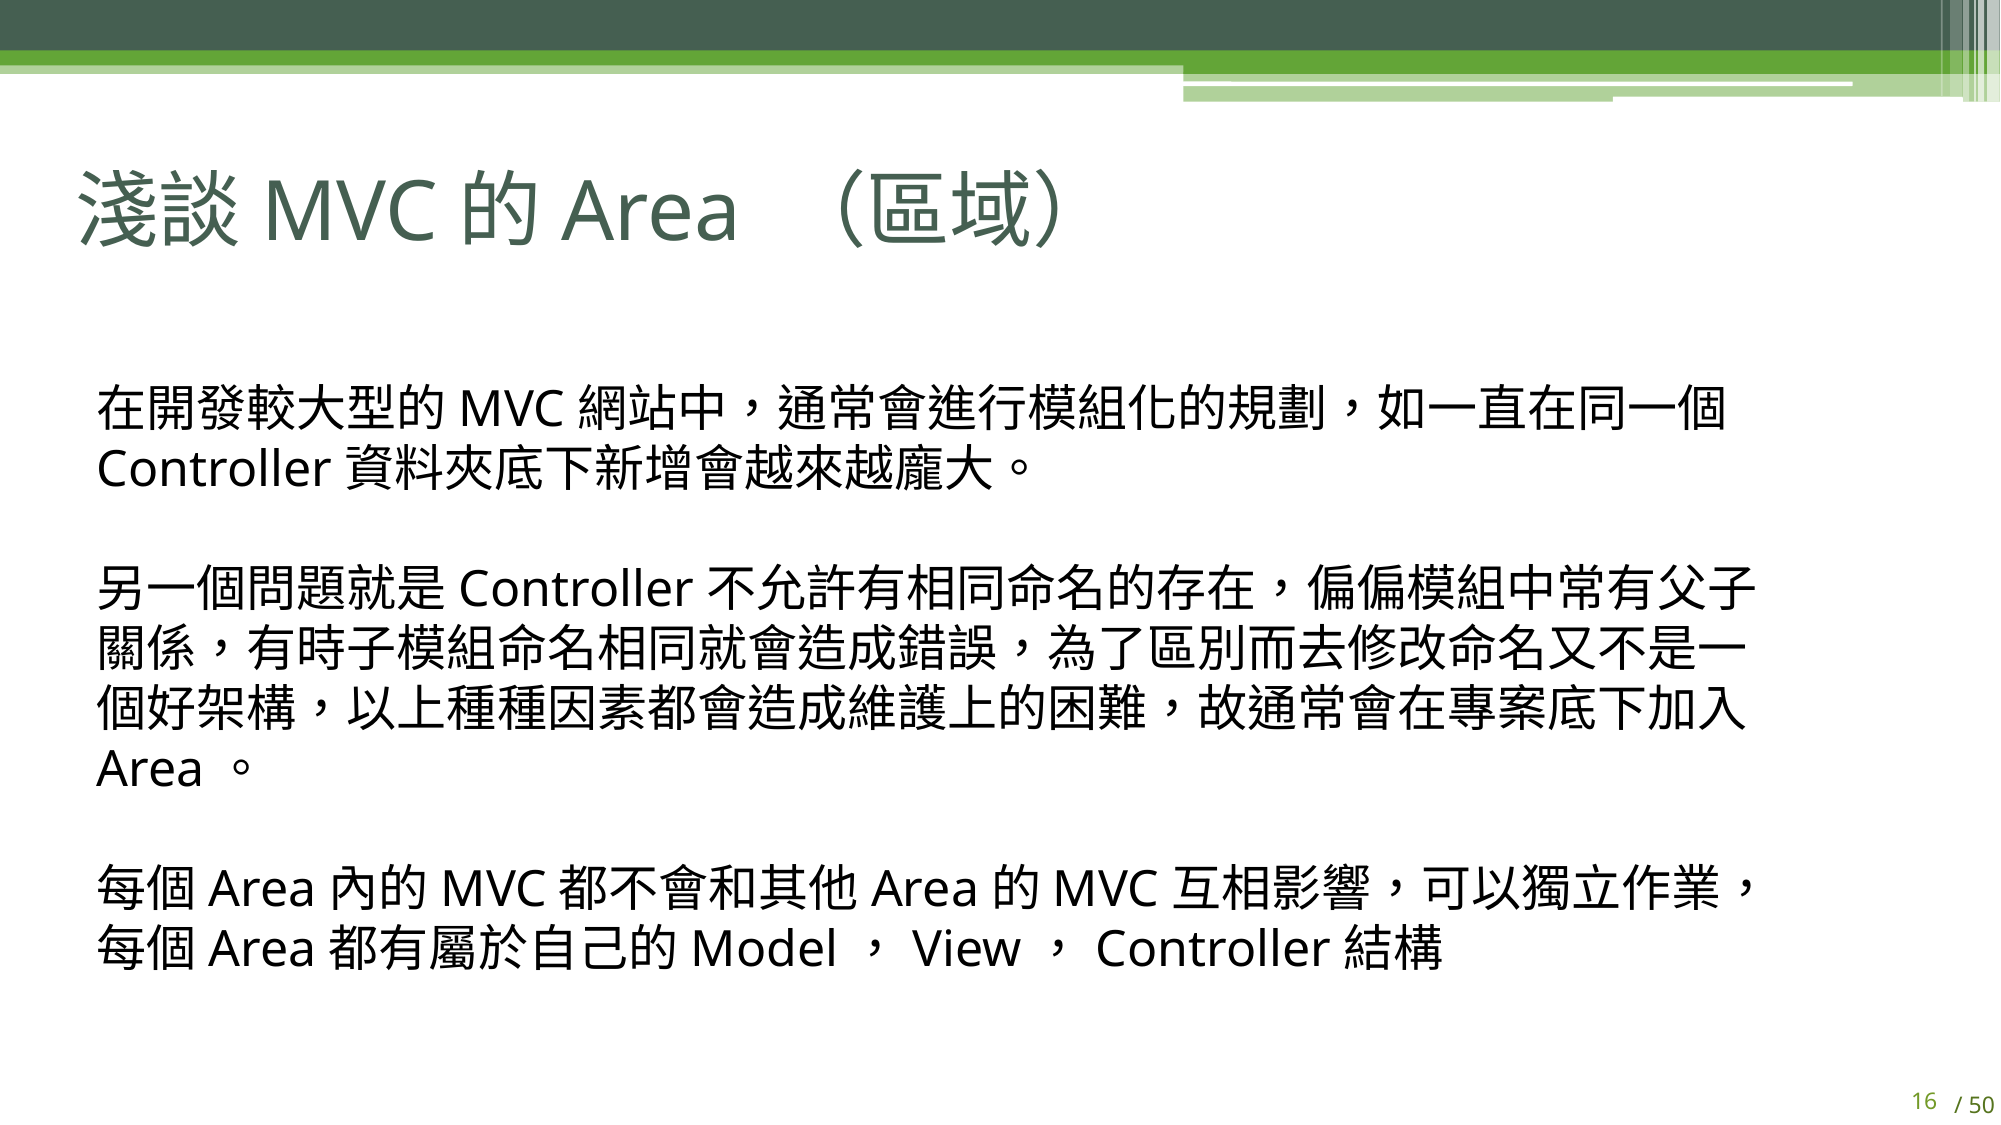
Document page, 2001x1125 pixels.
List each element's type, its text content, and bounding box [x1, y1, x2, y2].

slide_number 15 [1785, 1065, 1953, 1125]
text_box 在開發較大型的MVC網站中，通常會進行模組化的規劃，如一直在同一個Controller資料夾底下新增會越來越龐大。 另一個問題就是Controller不允許有相同命名的存在，偏偏模組中常有父子關係，有時子模組命名相同就會造成錯誤，為了區別而去修改命名又不是一個好架構，以上種種因素都會造成維護上的困難，故通常會在專案底下加入Area。 每個Area內的MVC都不會和其他Area的MVC互相影響，可以獨立作業，每個Area都有屬於自己的Model，View，Controller結構 [64, 368, 1800, 984]
footer / 50 [1919, 1083, 2000, 1124]
title 淺談MVC的Area （區域） [60, 119, 1861, 295]
